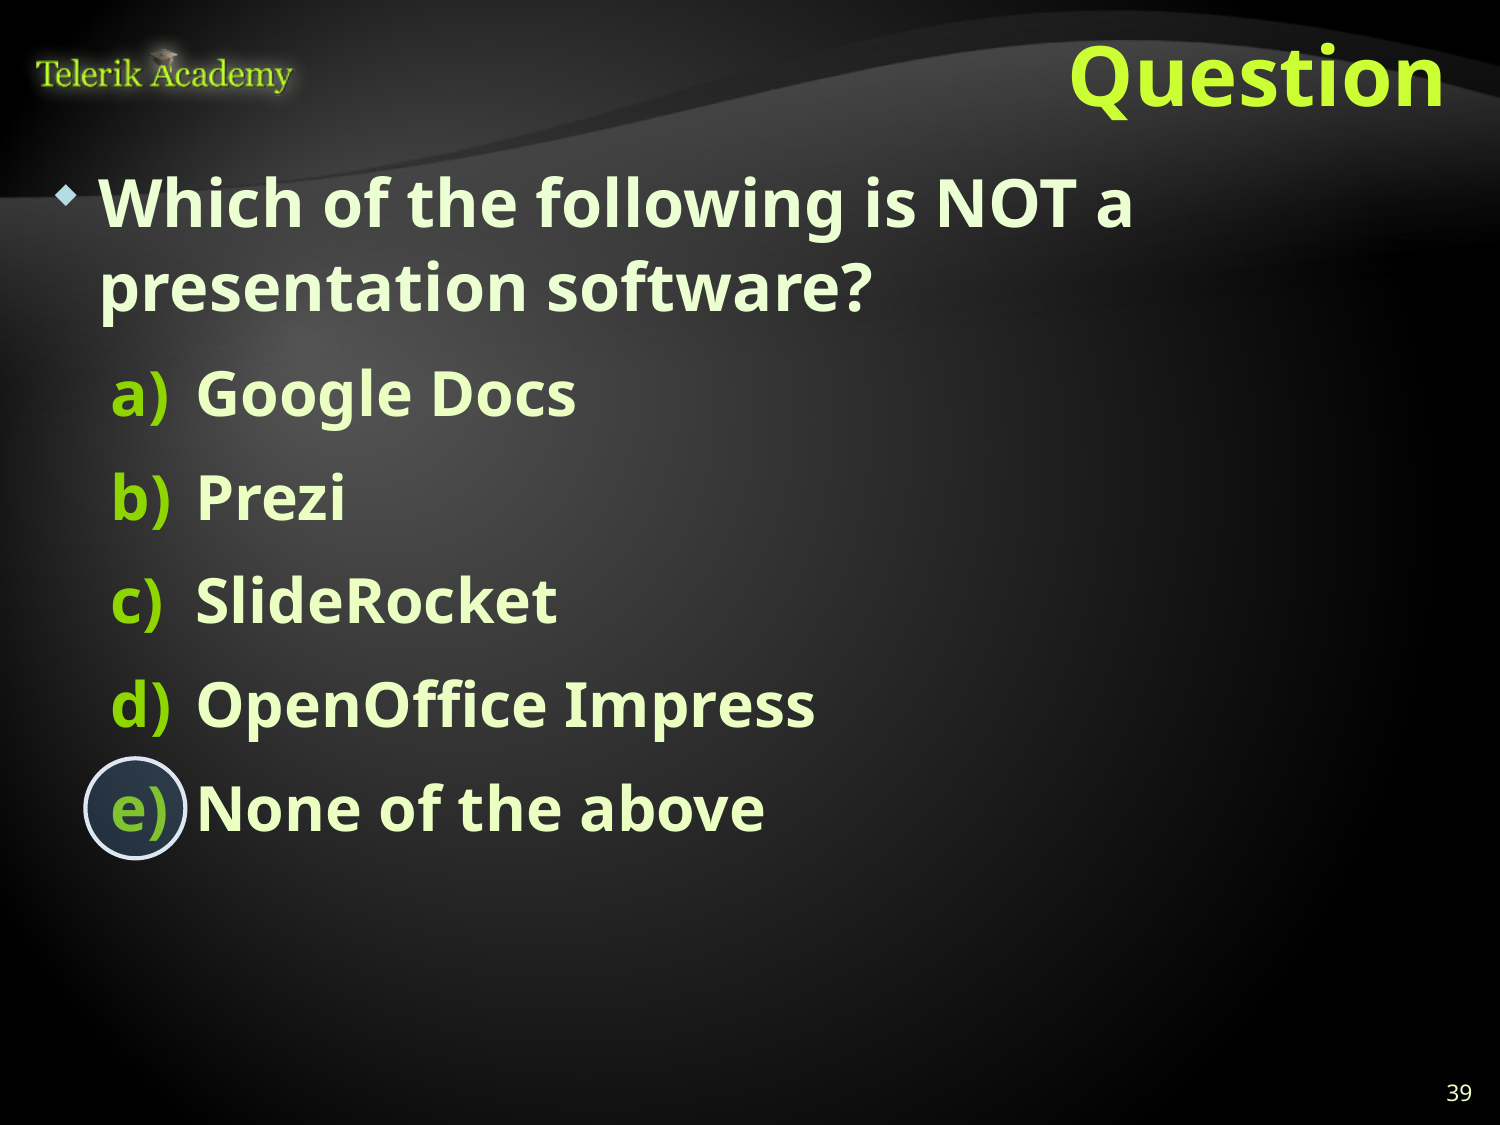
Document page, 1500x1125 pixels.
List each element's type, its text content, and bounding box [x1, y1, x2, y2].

picture [0, 0, 1500, 1125]
list Which of the following is NOT a presentation software? Google Docs Prezi SlideRocket OpenOffice Impress None of the above [37, 149, 1463, 1075]
slide_number 39 [1412, 1074, 1488, 1113]
title Question [300, 12, 1463, 149]
text_box [83, 756, 188, 861]
